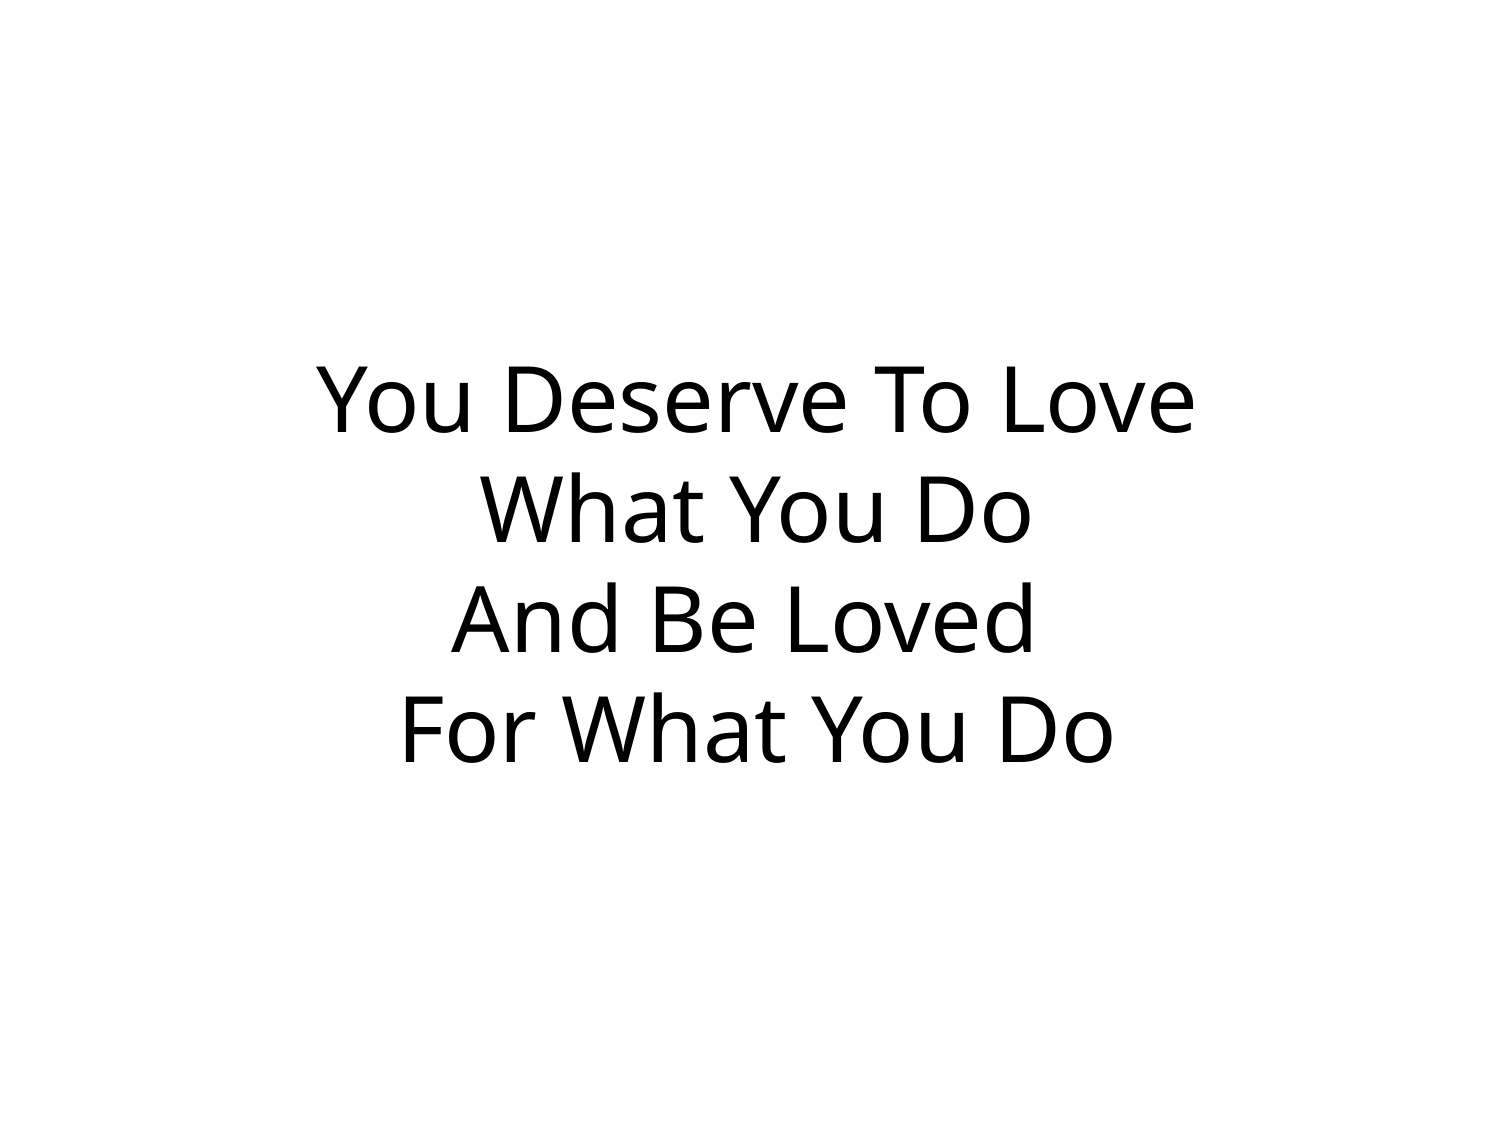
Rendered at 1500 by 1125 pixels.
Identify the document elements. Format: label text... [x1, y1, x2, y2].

title You Deserve To Love What You Do And Be Loved For What You Do [202, 310, 1313, 813]
